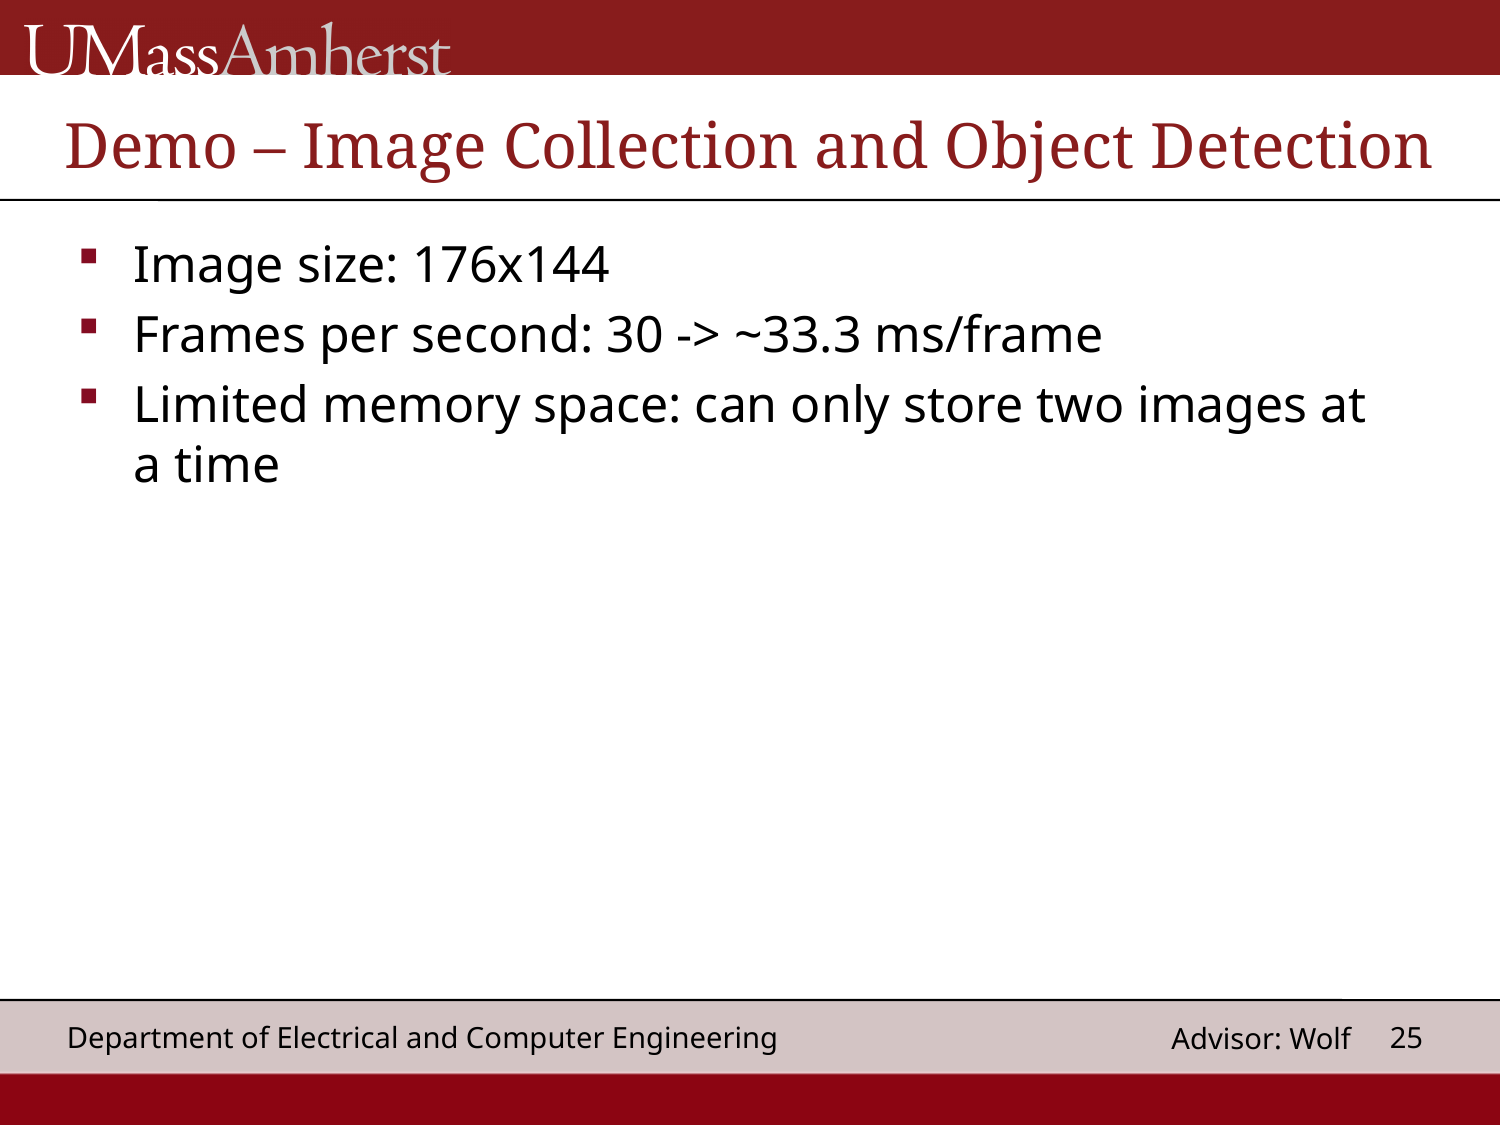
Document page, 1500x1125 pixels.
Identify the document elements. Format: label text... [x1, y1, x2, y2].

list Image size: 176x144 Frames per second: 30 -> ~33.3 ms/frame Limited memory space: can only store two images at a time [62, 224, 1400, 963]
title Demo – Image Collection and Object Detection [50, 99, 1500, 188]
picture [0, 1002, 1500, 1125]
picture [0, 0, 1500, 75]
